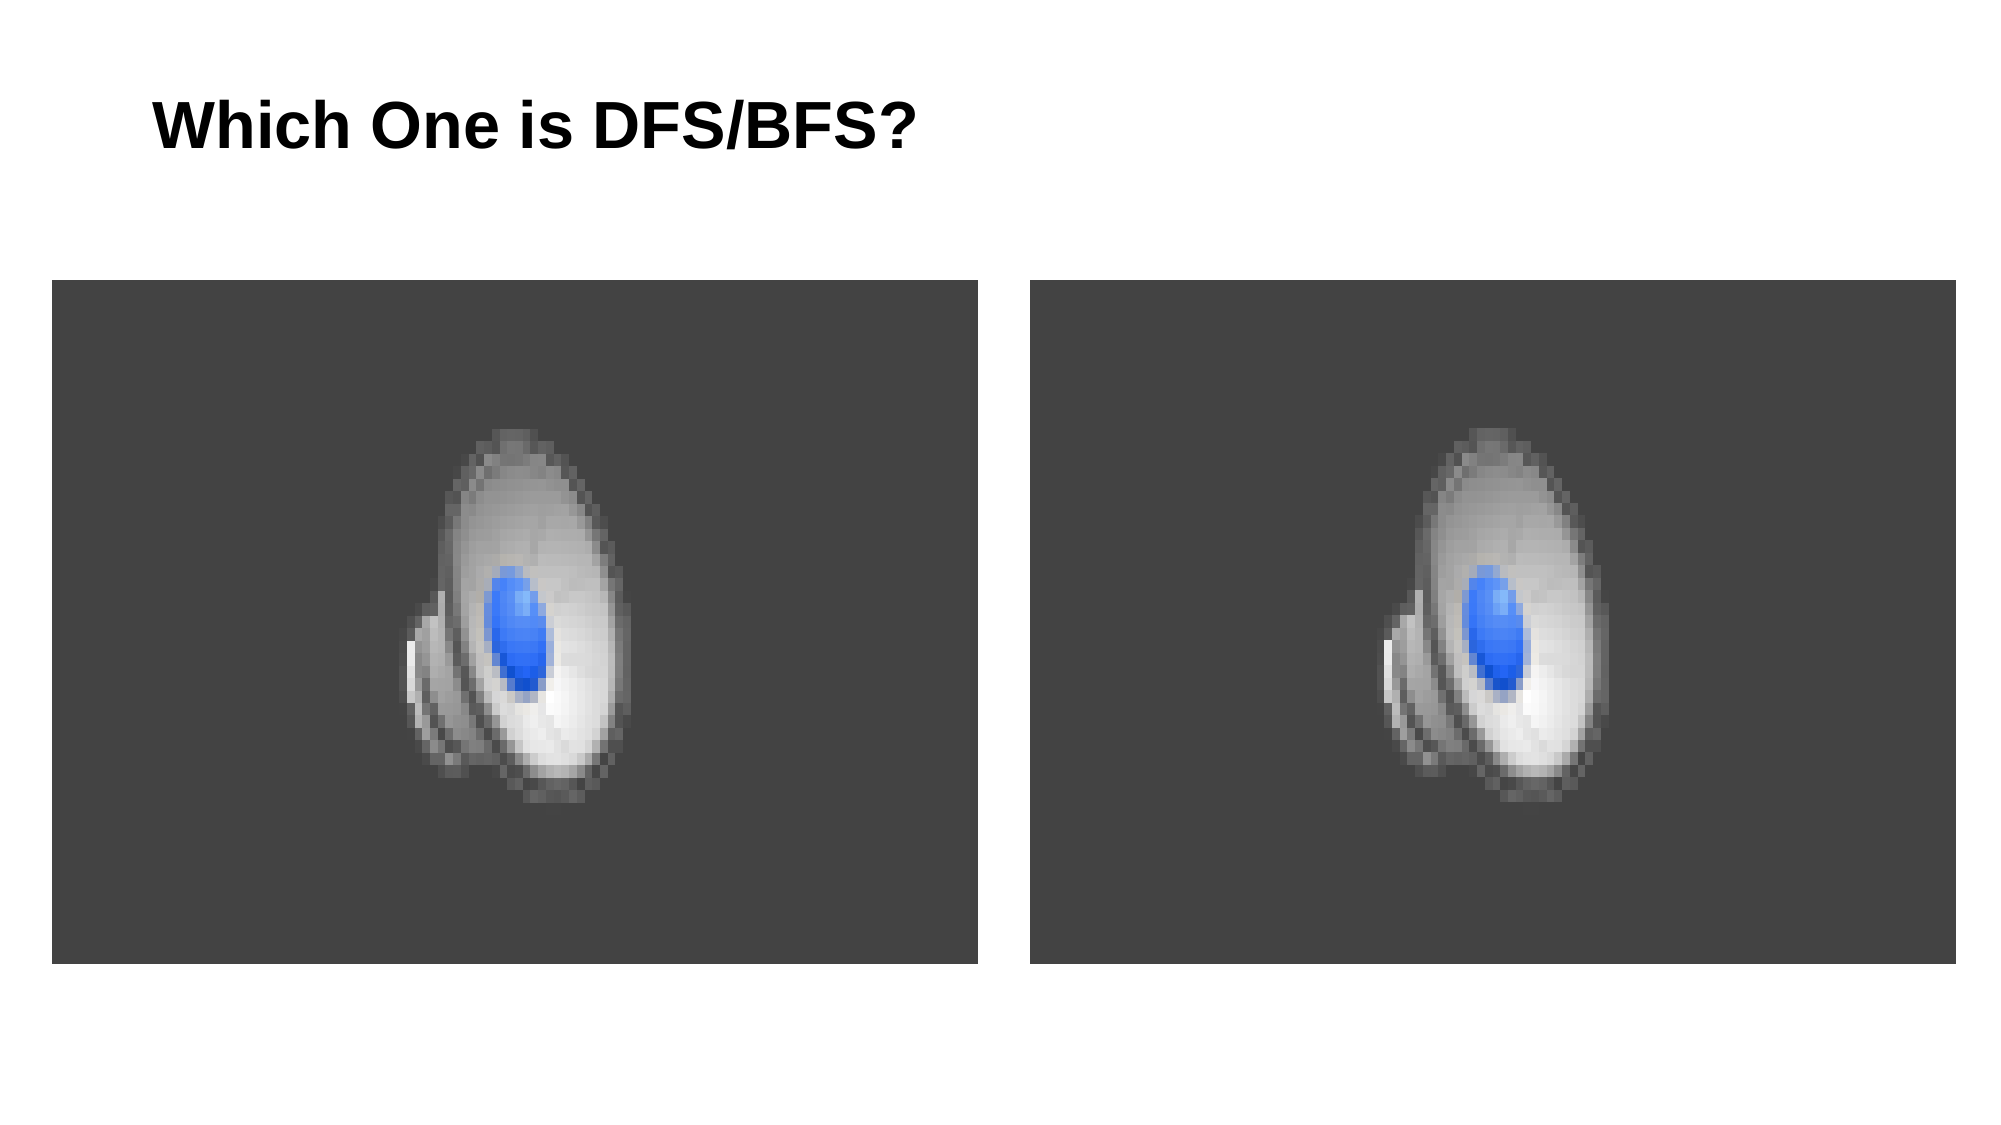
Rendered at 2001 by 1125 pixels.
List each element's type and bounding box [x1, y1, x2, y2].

title [137, 59, 1863, 194]
text_box [51, 279, 980, 966]
text_box [1028, 279, 1958, 966]
